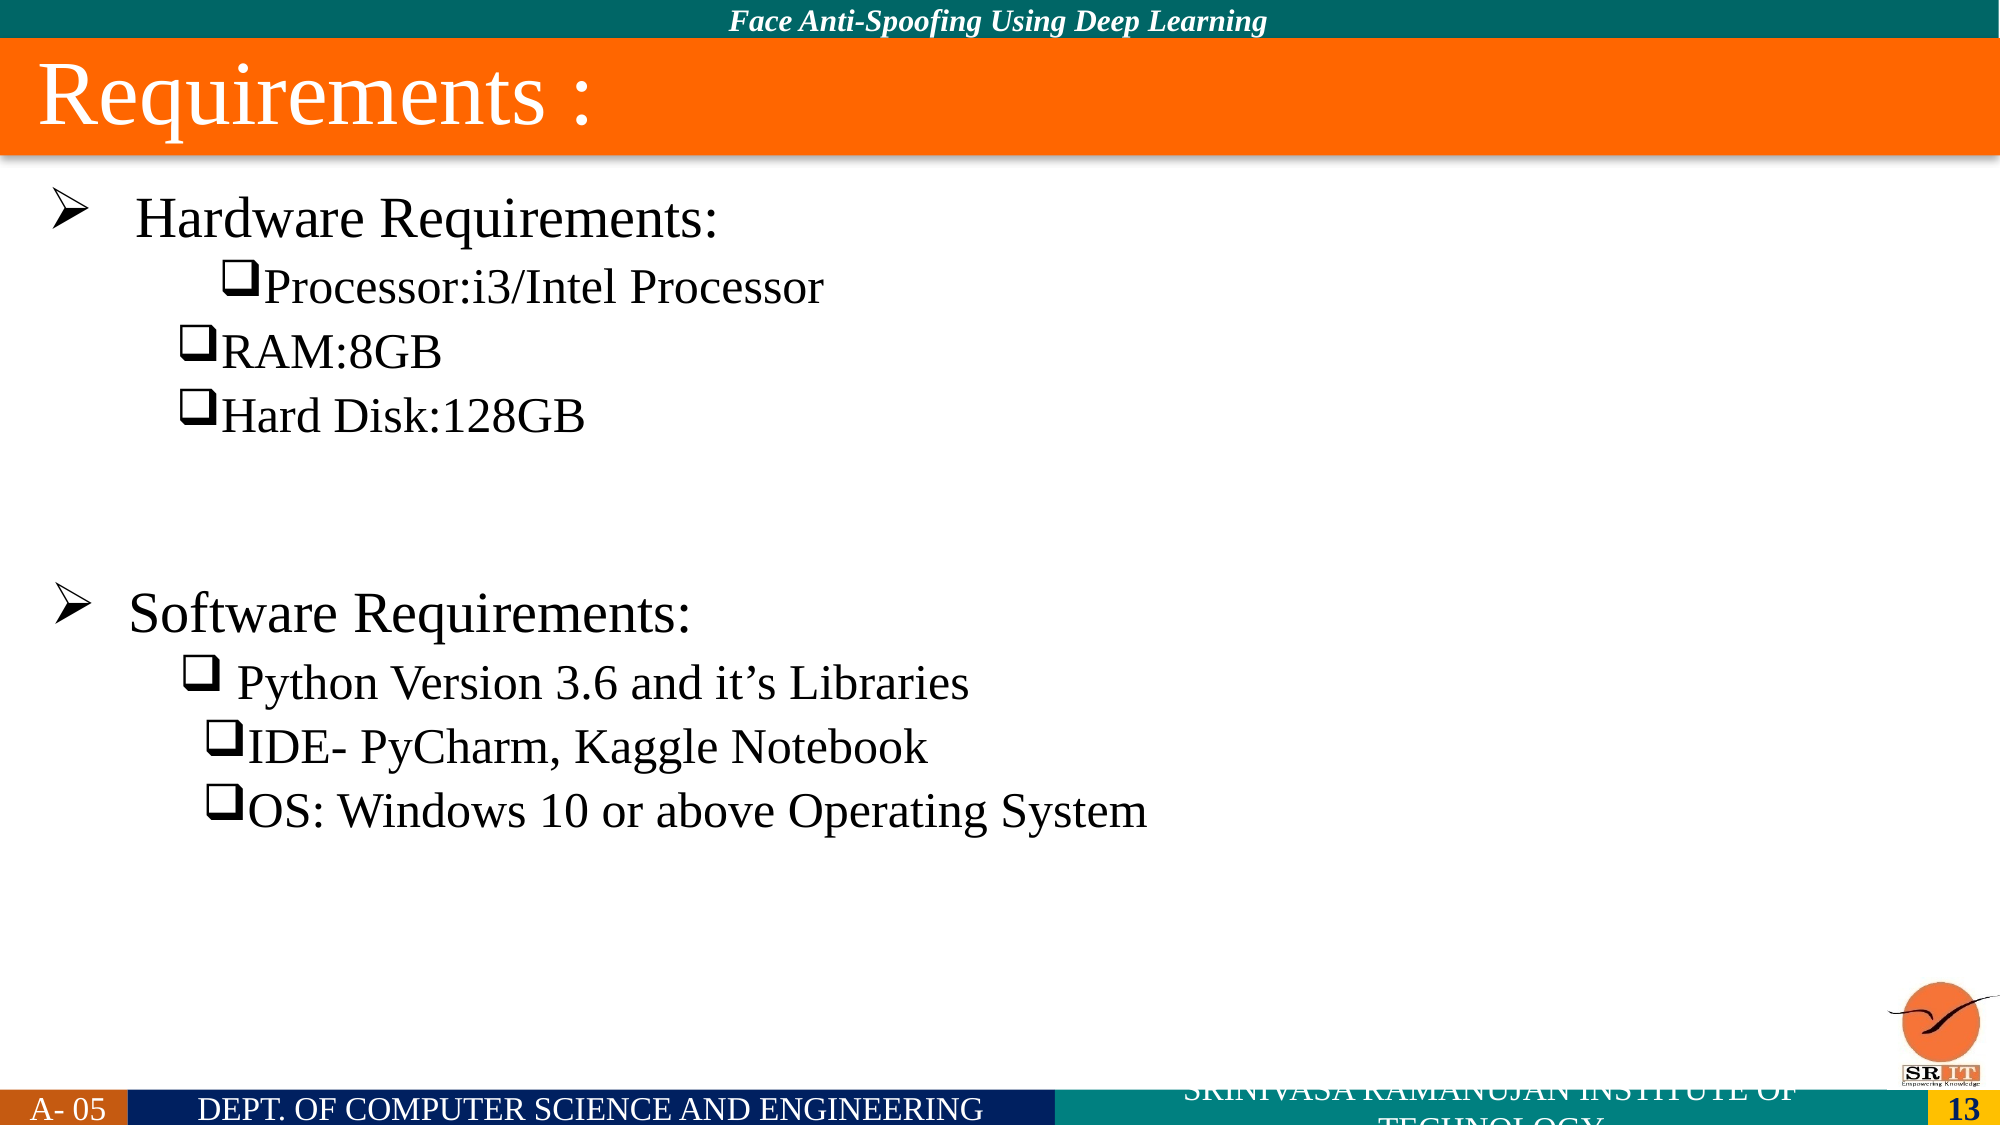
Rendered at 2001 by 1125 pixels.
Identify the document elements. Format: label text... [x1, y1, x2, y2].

list Hardware Requirements: Processor:i3/Intel Processor RAM:8GB Hard Disk:128GB Software Requirements: Python Version 3.6 and it’s Libraries IDE- PyCharm, Kaggle Notebook OS: Windows 10 or above Operating System [32, 179, 1965, 1065]
title Requirements : [0, 38, 2000, 156]
picture [1887, 977, 2000, 1090]
